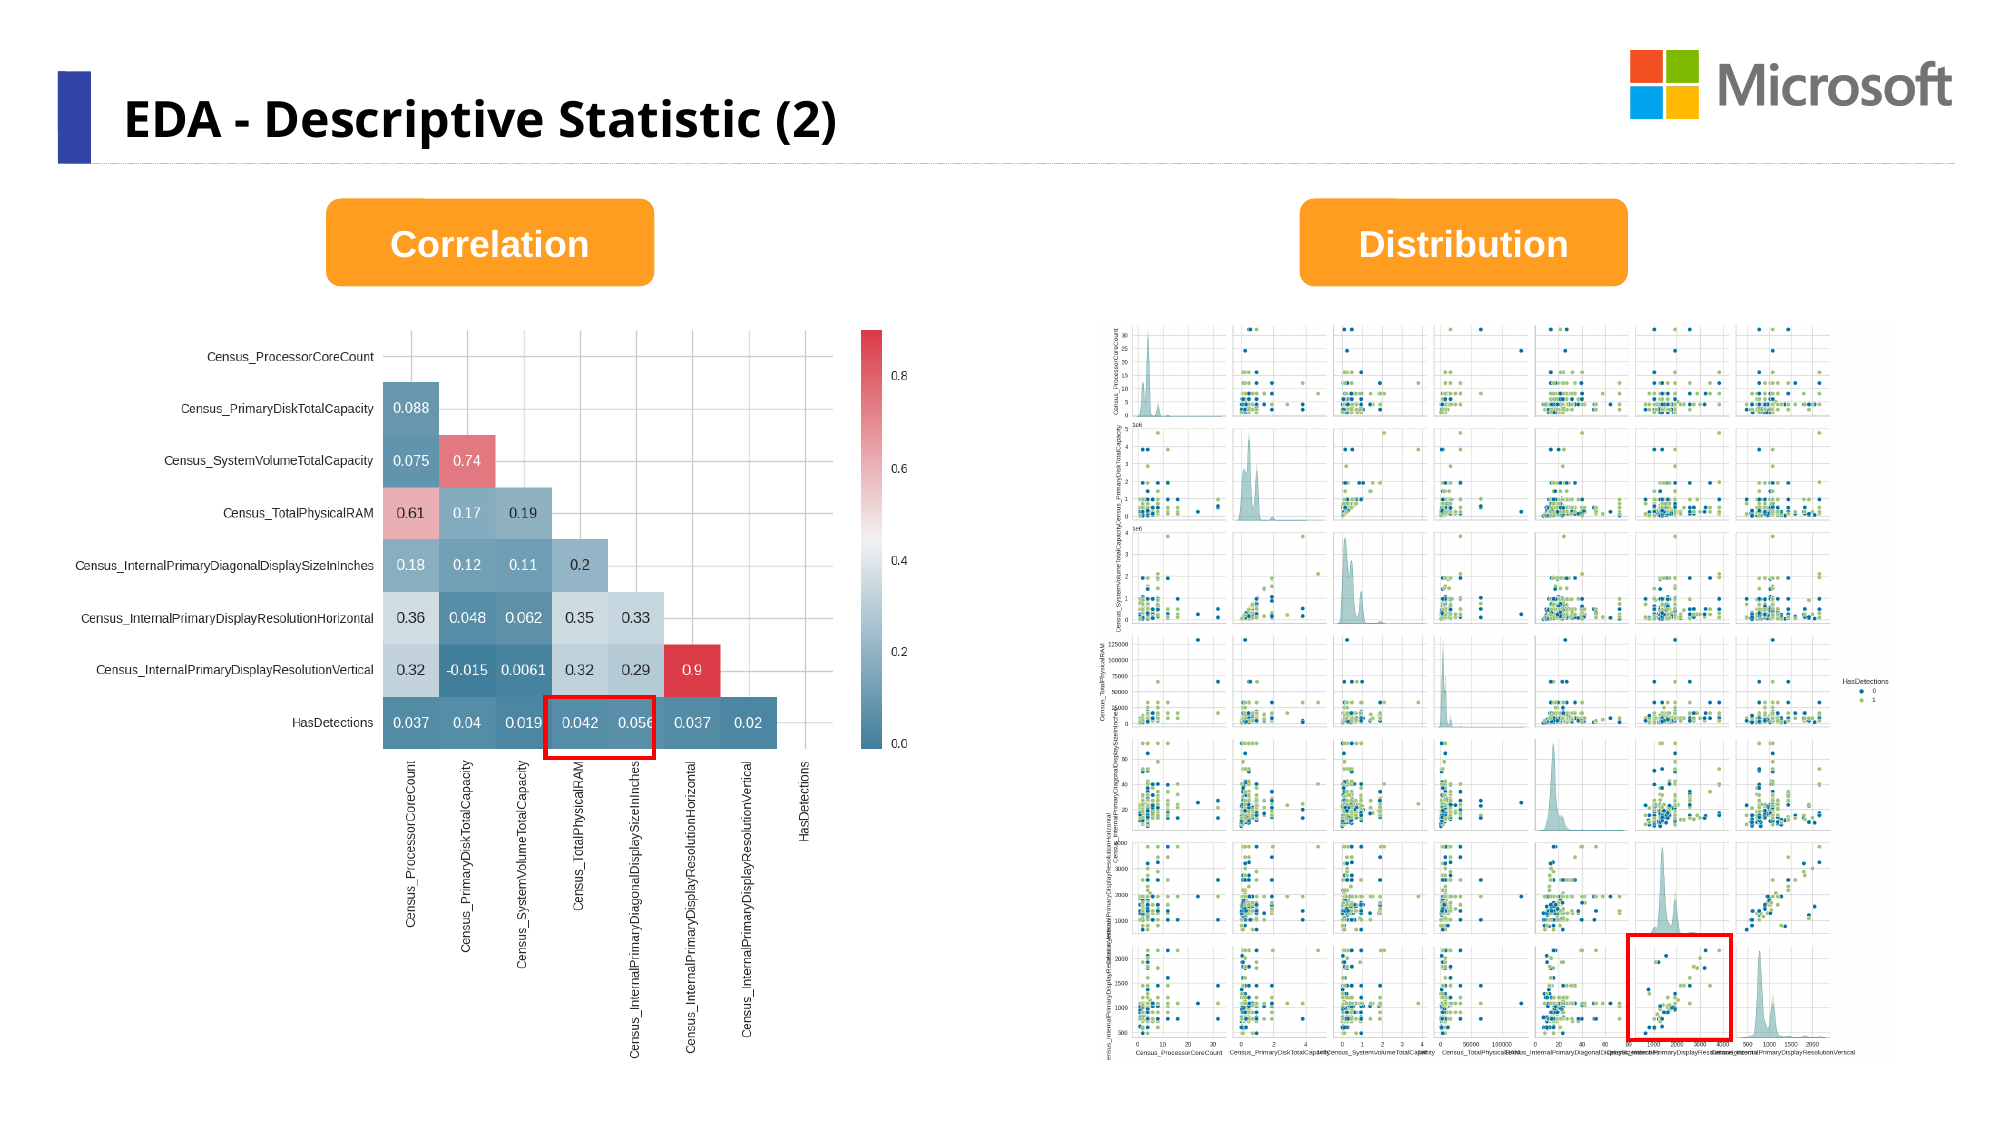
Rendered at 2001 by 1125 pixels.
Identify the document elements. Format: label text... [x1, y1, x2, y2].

text_box Distribution [1298, 197, 1630, 288]
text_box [57, 71, 1955, 164]
picture [1630, 50, 1952, 71]
text_box Correlation [325, 197, 656, 288]
picture [1095, 321, 1894, 1060]
picture [65, 321, 916, 1066]
